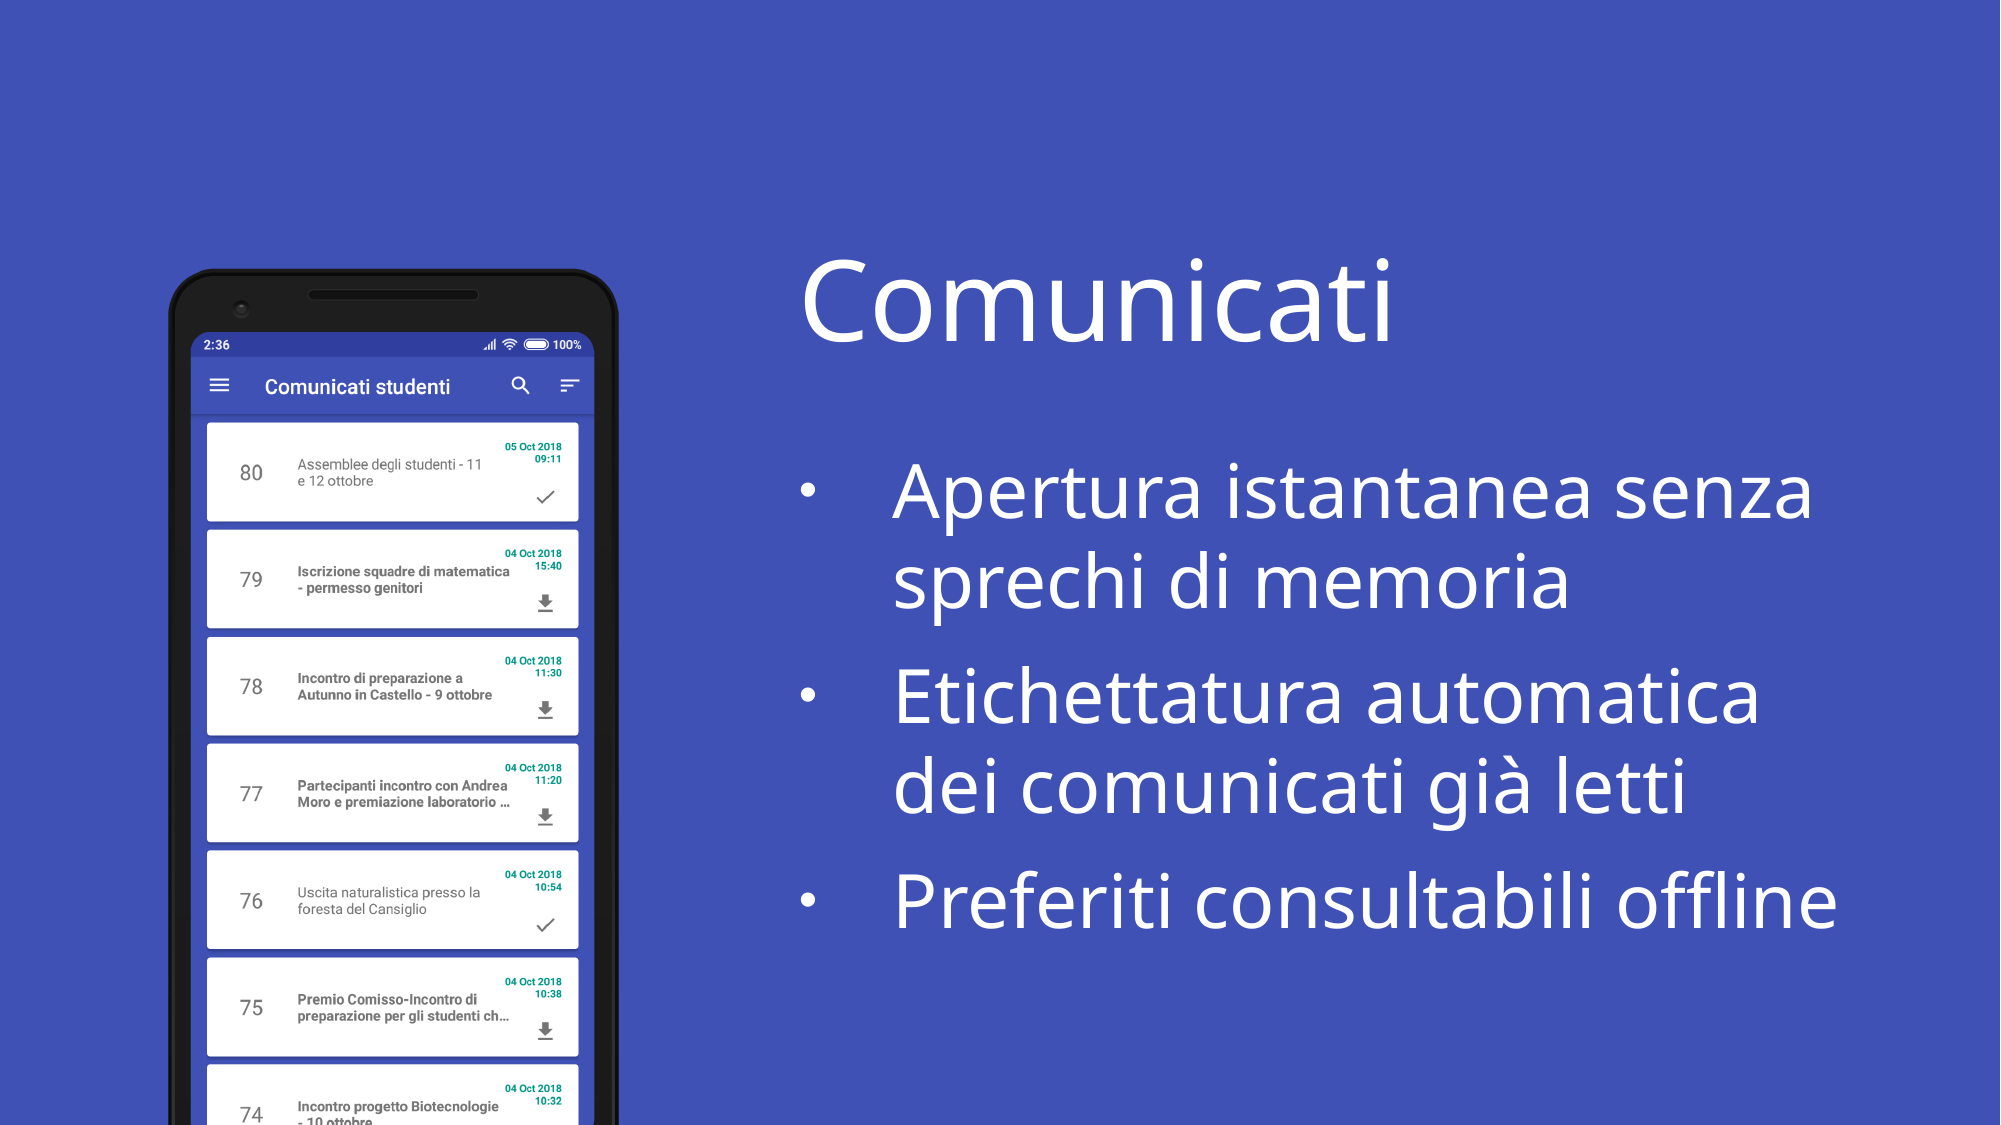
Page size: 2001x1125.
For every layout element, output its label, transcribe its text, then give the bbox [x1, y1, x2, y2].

text_box Apertura istantanea senza sprechi di memoria Etichettatura automatica dei comunicati già letti Preferiti consultabili offline [785, 436, 1883, 952]
picture [0, 101, 785, 1125]
text_box Comunicati [785, 221, 1883, 372]
